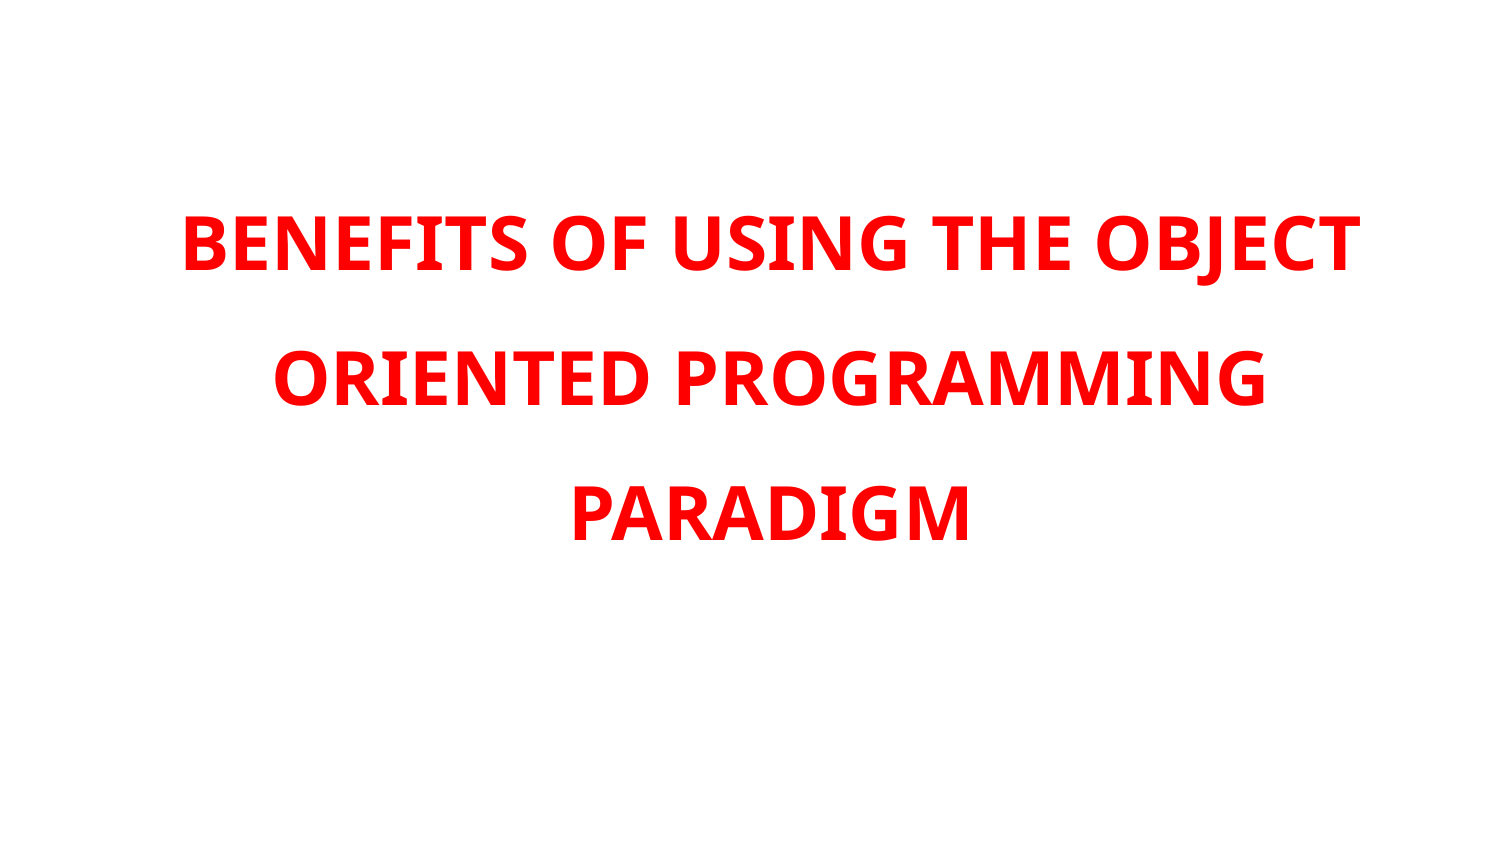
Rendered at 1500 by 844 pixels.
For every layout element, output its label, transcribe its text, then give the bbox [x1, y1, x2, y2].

title BENEFITS OF USING THE OBJECT ORIENTED PROGRAMMING PARADIGM [72, 135, 1470, 627]
